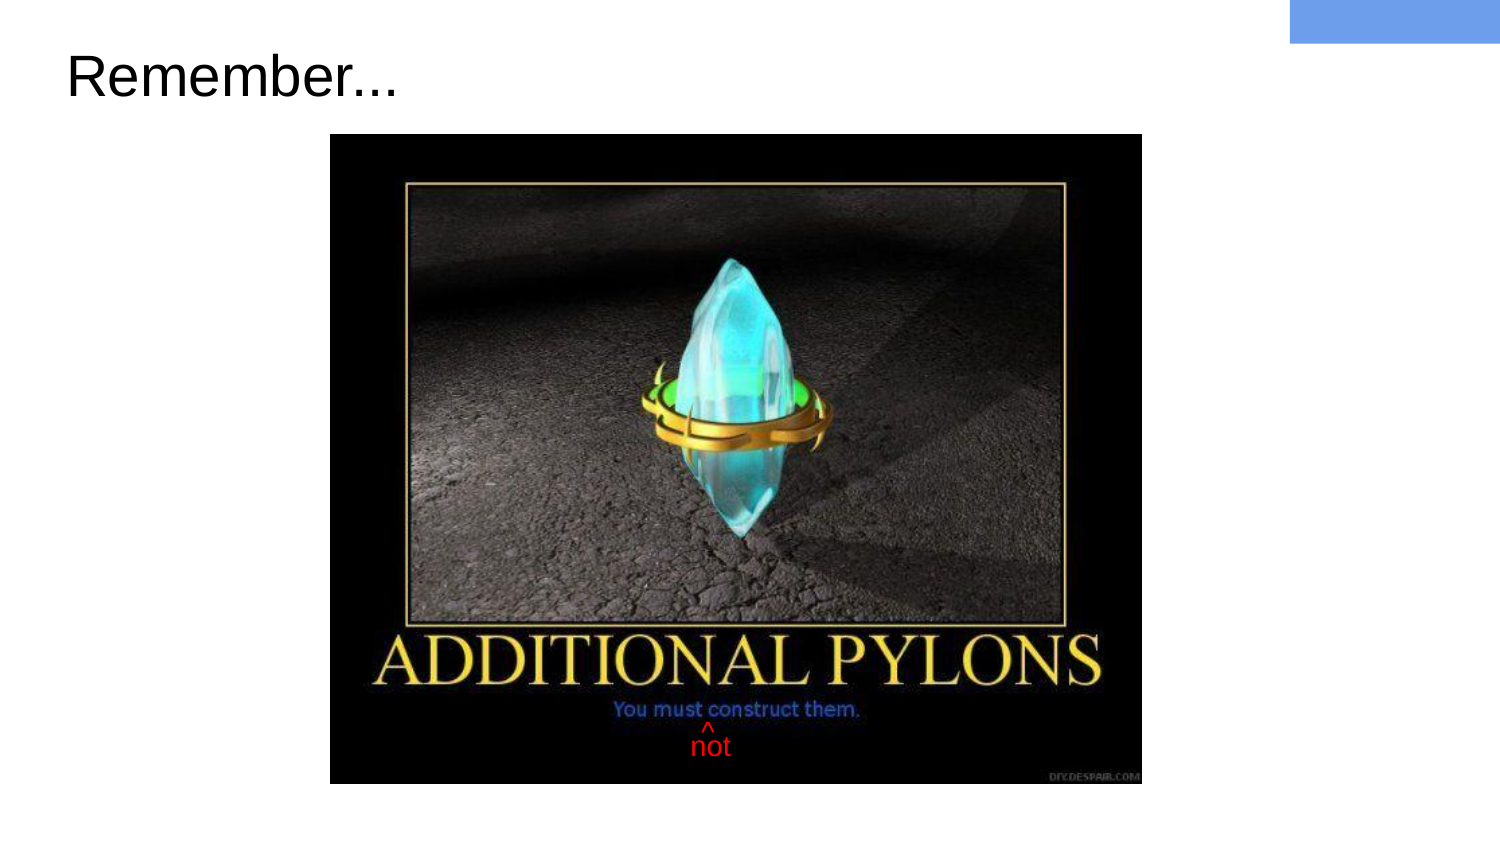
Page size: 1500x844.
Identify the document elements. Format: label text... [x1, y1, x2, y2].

text_box [1289, 0, 1500, 44]
picture [330, 134, 1142, 784]
title Remember... [51, 23, 1449, 117]
